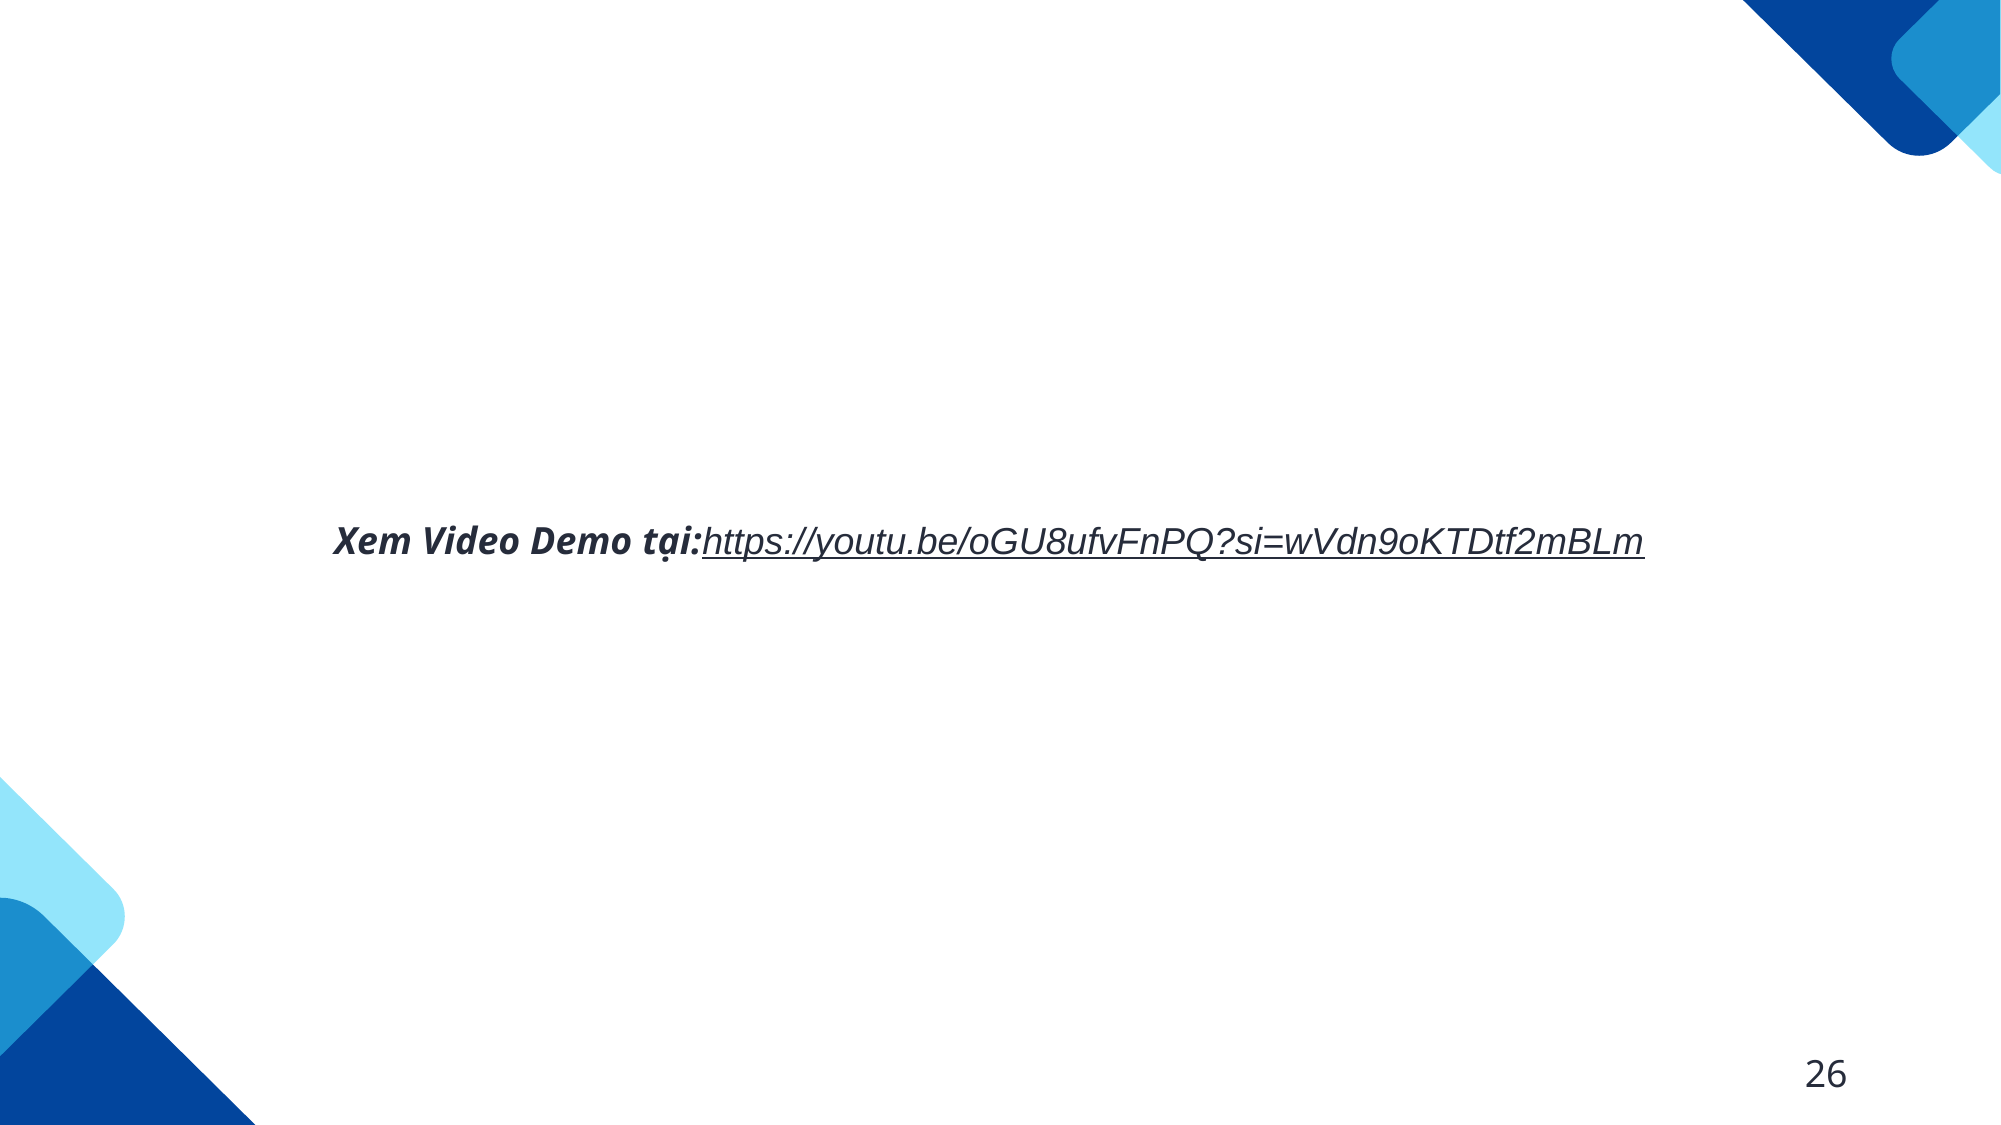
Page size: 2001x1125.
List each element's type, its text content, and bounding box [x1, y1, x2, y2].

slide_number 26 [1412, 1042, 1863, 1103]
text_box Xem Video Demo tại:https://youtu.be/oGU8ufvFnPQ?si=wVdn9oKTDtf2mBLm [257, 487, 1743, 570]
